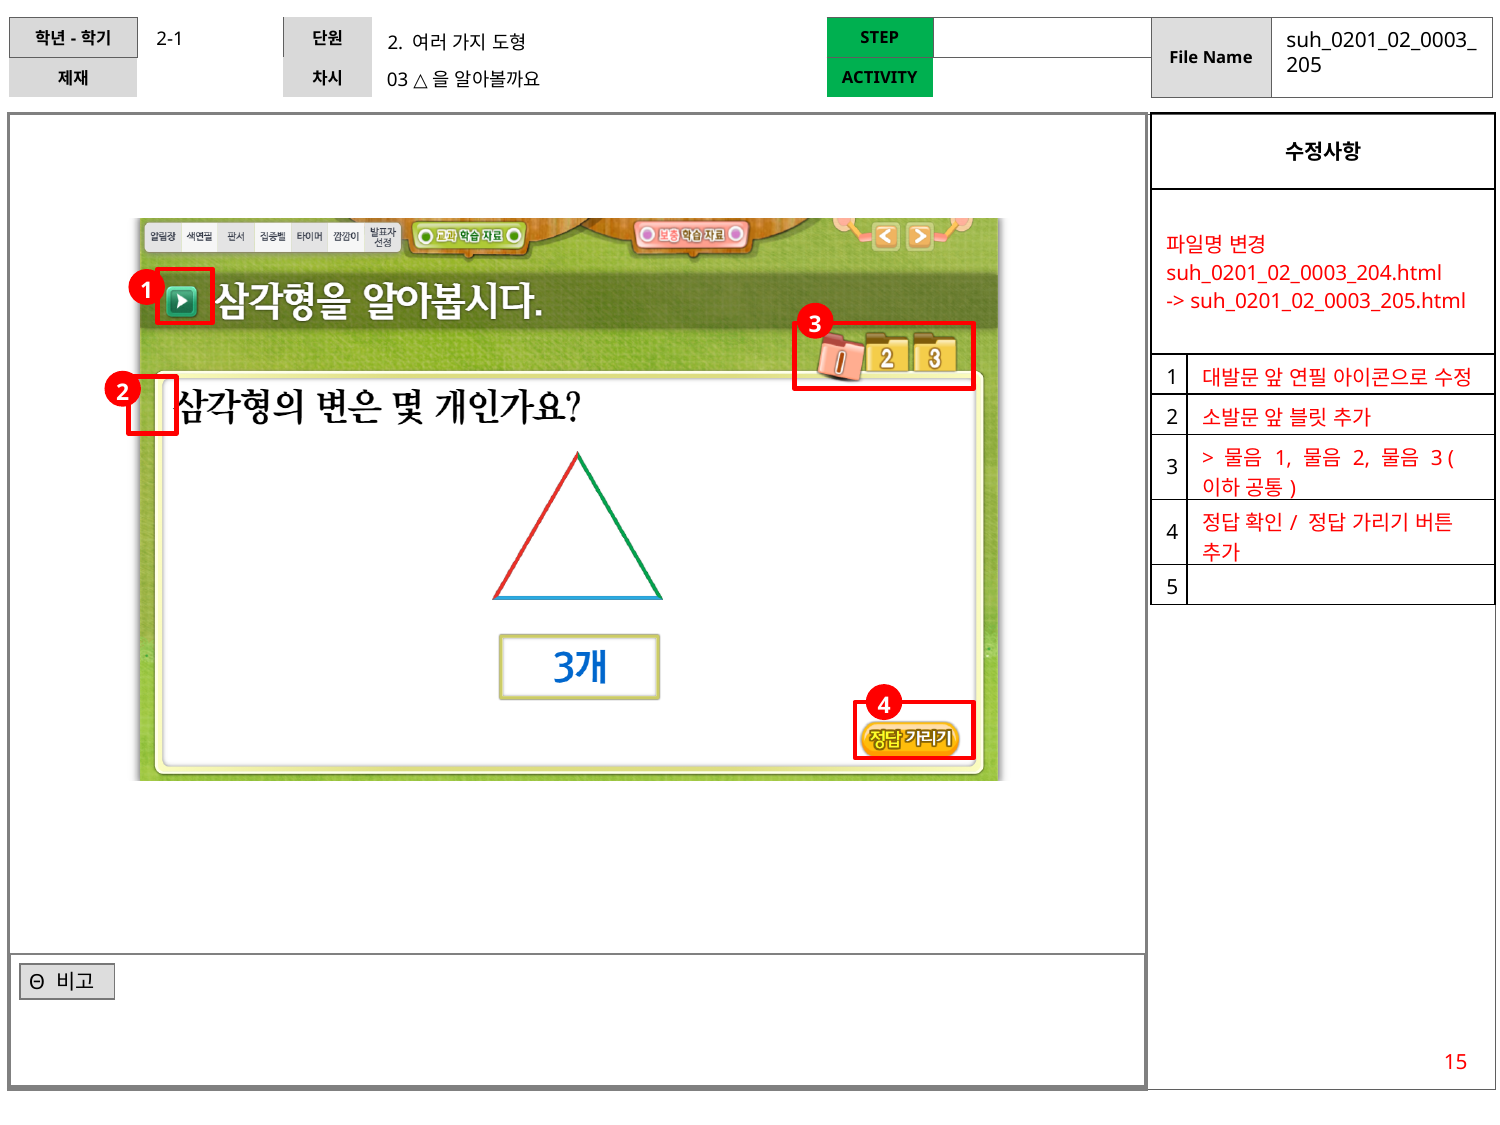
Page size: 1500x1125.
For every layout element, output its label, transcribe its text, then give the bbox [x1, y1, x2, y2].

picture [11, 218, 1126, 782]
text_box 2-1 [141, 18, 284, 55]
table_cell 1 [1152, 355, 1186, 393]
table_cell 정답 확인/ 정답 가리기 버튼 추가 [1188, 500, 1494, 564]
table_cell 대발문 앞 연필 아이콘으로 수정 [1188, 355, 1494, 393]
table_cell [1188, 565, 1494, 604]
table_cell > 물음 1, 물음 2, 물음 3 (이하 공통) [1188, 435, 1494, 499]
text_box 2. 여러 가지 도형 [372, 23, 828, 48]
table_cell 3 [1152, 435, 1186, 499]
table_cell 소발문 앞 블릿 추가 [1188, 395, 1494, 434]
text_box 03 △을 알아볼까요 [372, 60, 821, 96]
text_box suh_0201_02_0003_205 [1271, 18, 1500, 84]
table_cell 파일명 변경 suh_0201_02_0003_204.html -> suh_0201_02_0003_205.html [1152, 190, 1494, 353]
table_cell 4 [1152, 500, 1186, 564]
table_cell 2 [1152, 395, 1186, 434]
table_header 수정사항 [1152, 114, 1494, 188]
table_cell 5 [1152, 565, 1186, 604]
